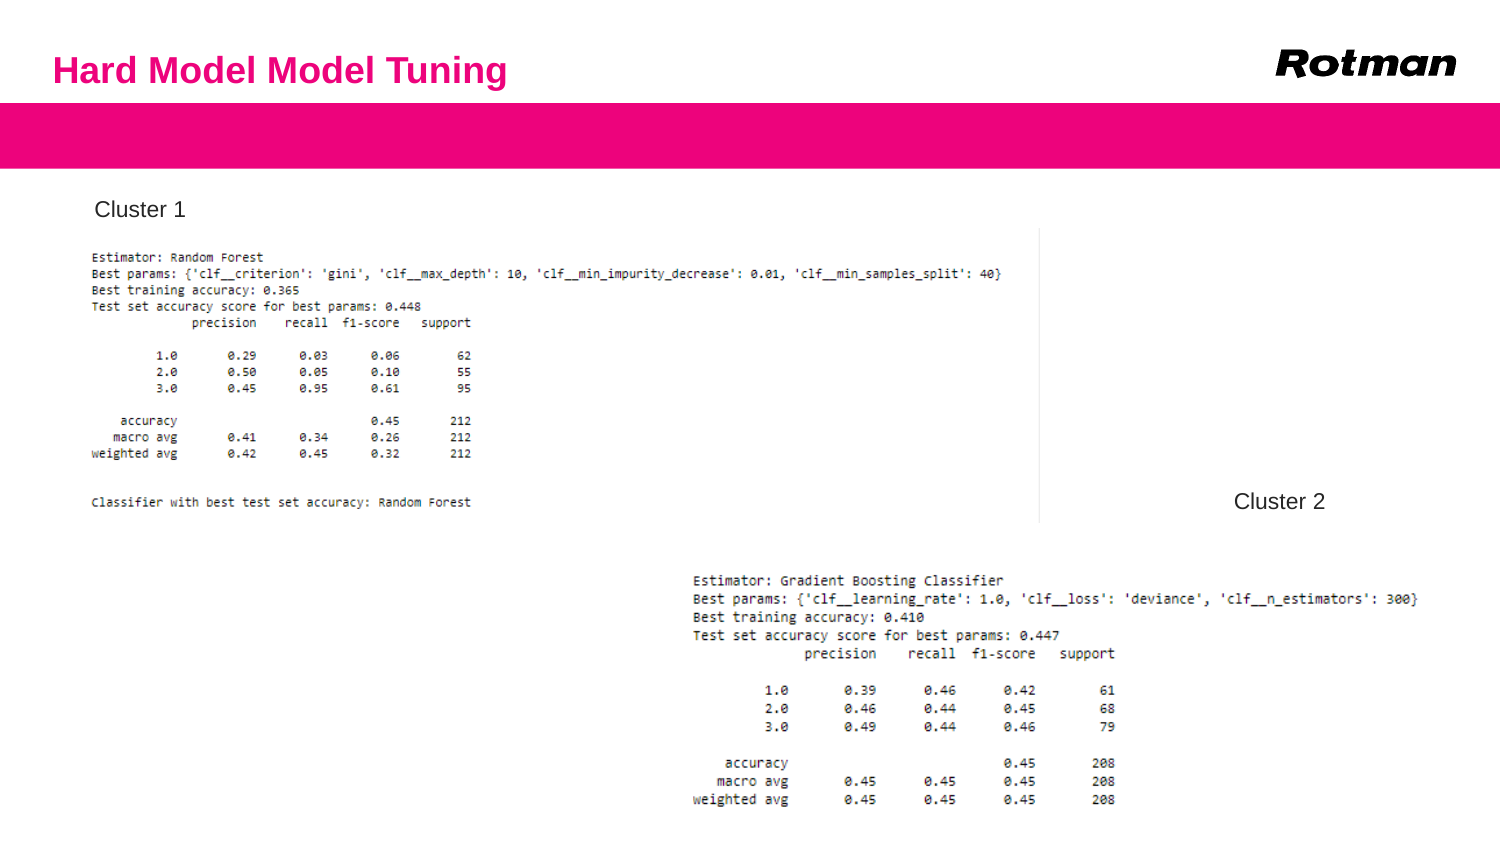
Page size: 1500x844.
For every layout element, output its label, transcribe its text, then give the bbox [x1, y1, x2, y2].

picture [669, 557, 1500, 830]
picture [50, 228, 1040, 523]
list Cluster 2 [1222, 480, 1410, 531]
title Hard Model Model Tuning [41, 33, 1223, 104]
list Cluster 1 [83, 188, 271, 226]
picture [1266, 39, 1466, 91]
